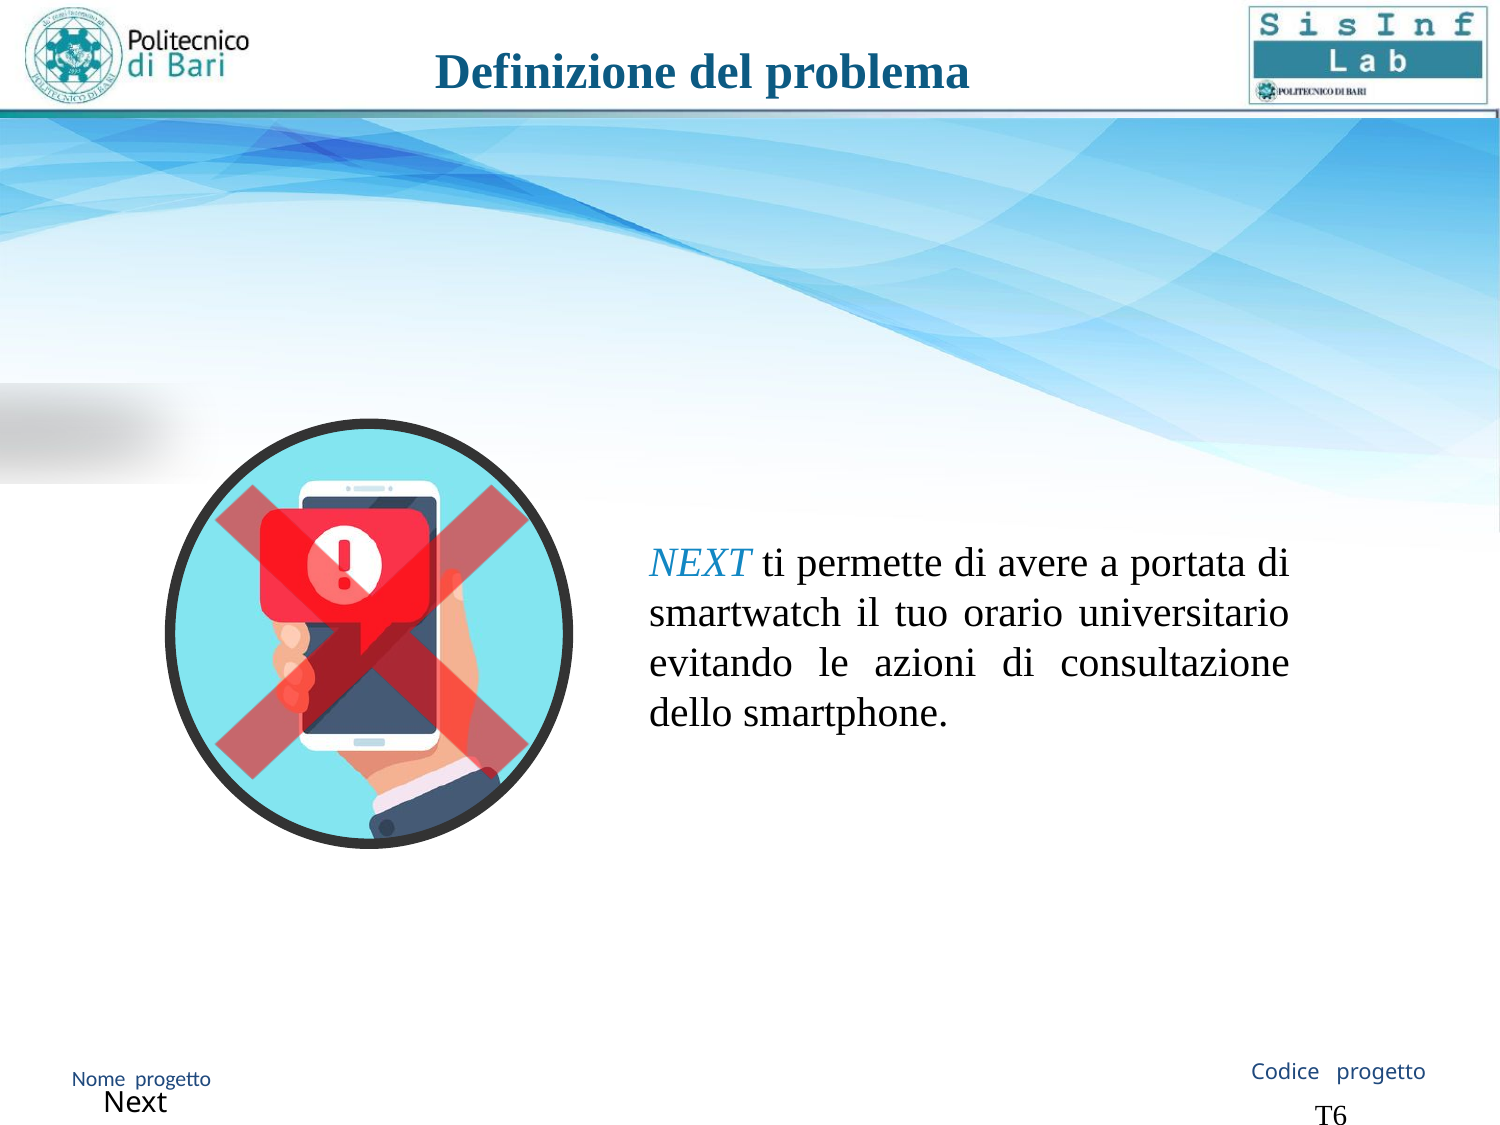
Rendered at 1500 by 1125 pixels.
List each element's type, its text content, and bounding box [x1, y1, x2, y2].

text_box Next [88, 1076, 188, 1125]
text_box T6 [1251, 1088, 1412, 1125]
text_box [0, 0, 1500, 118]
text_box [0, 993, 1500, 1125]
text_box NEXT ti permette di avere a portata di smartwatch il tuo orario universitario evitando le azioni di consultazione dello smartphone. [634, 527, 1306, 742]
text_box Definizione del problema [383, 30, 1022, 106]
text_box [0, 118, 1500, 993]
text_box Nome progetto [71, 1067, 247, 1091]
picture [159, 423, 585, 844]
text_box Codice progetto [1251, 1060, 1444, 1084]
